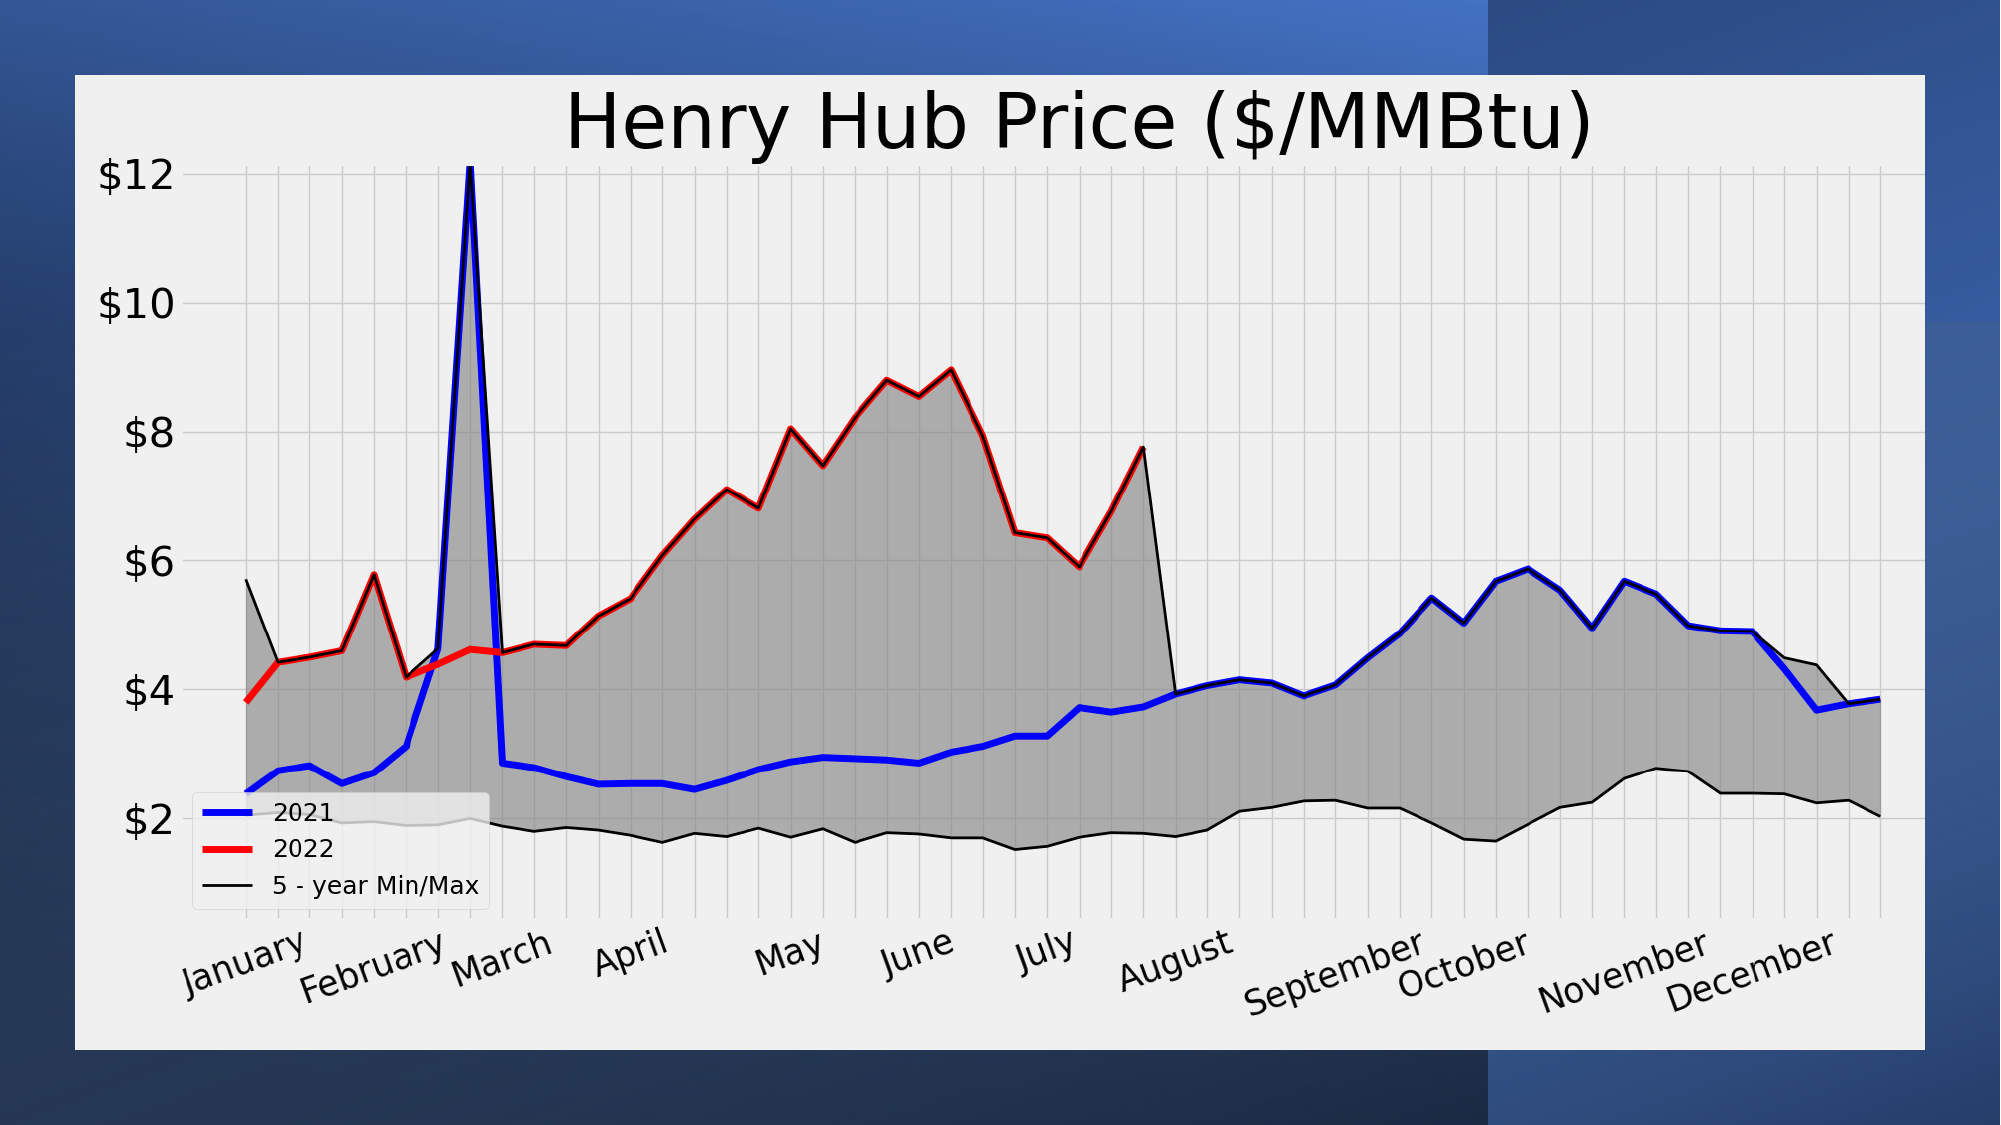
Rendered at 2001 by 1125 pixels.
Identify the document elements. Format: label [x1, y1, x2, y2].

text_box [1489, 0, 2000, 321]
picture [74, 74, 1925, 1050]
text_box [0, 321, 2000, 1125]
text_box [0, 0, 1489, 321]
